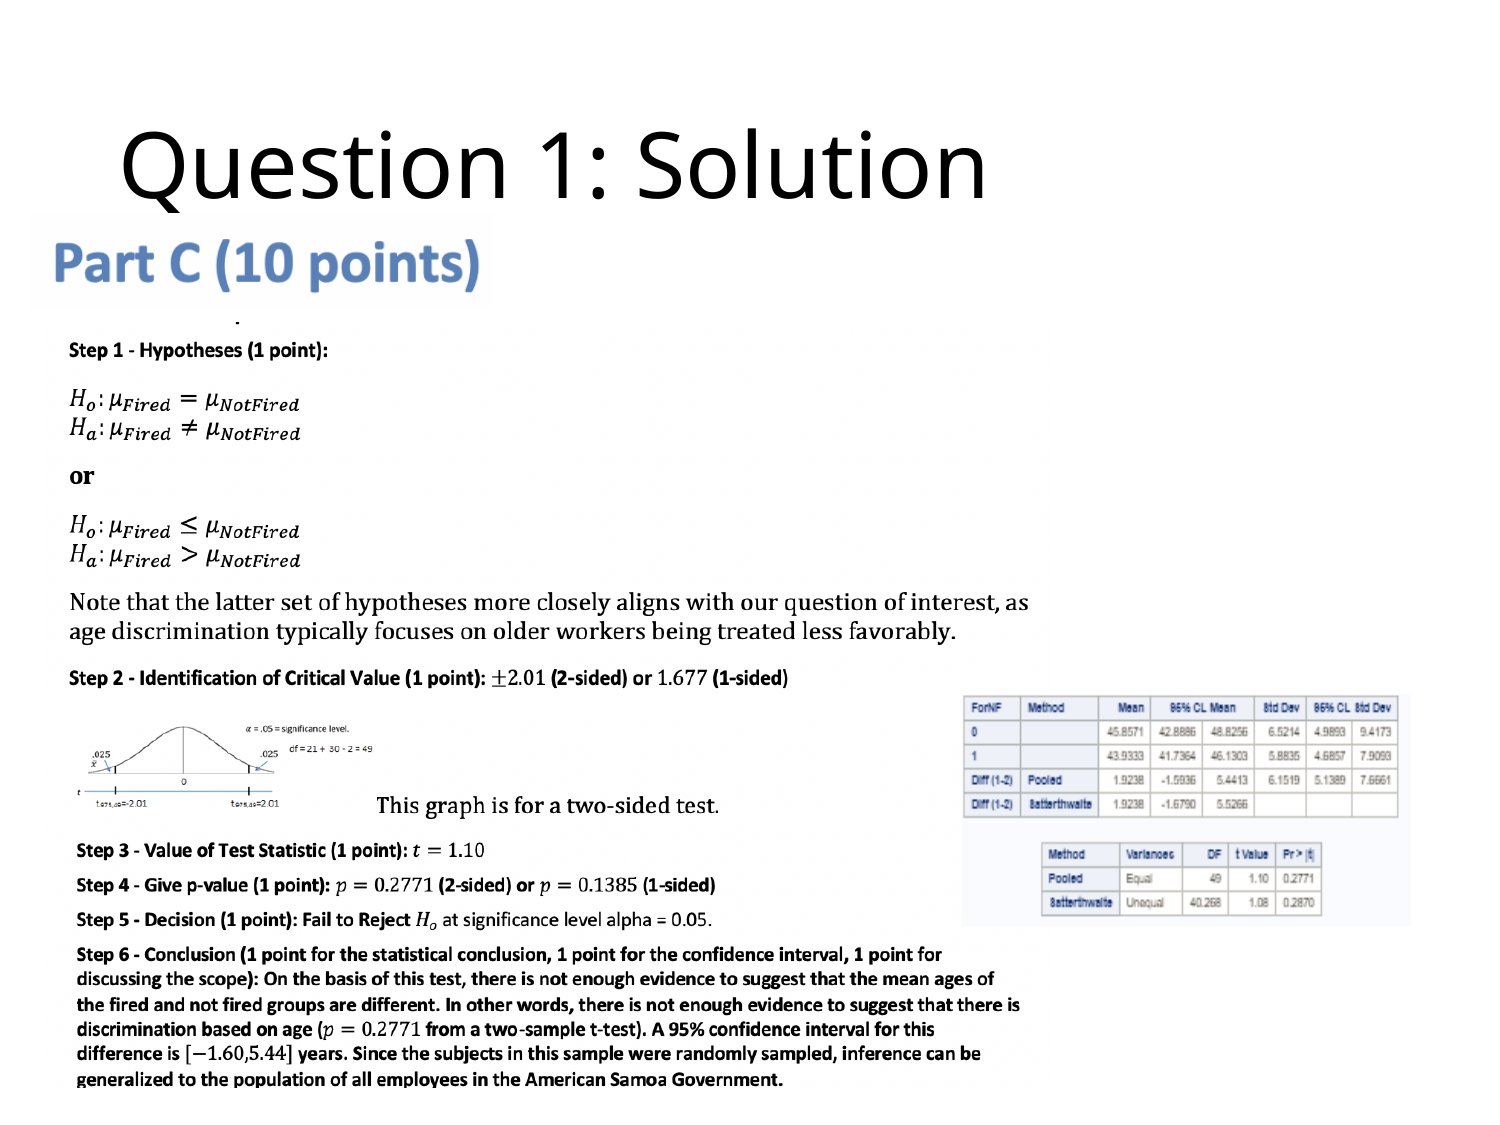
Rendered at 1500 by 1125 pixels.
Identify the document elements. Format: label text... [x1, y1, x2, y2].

title Question 1: Solution [103, 59, 1397, 278]
picture [45, 322, 1411, 1088]
picture [29, 213, 494, 309]
